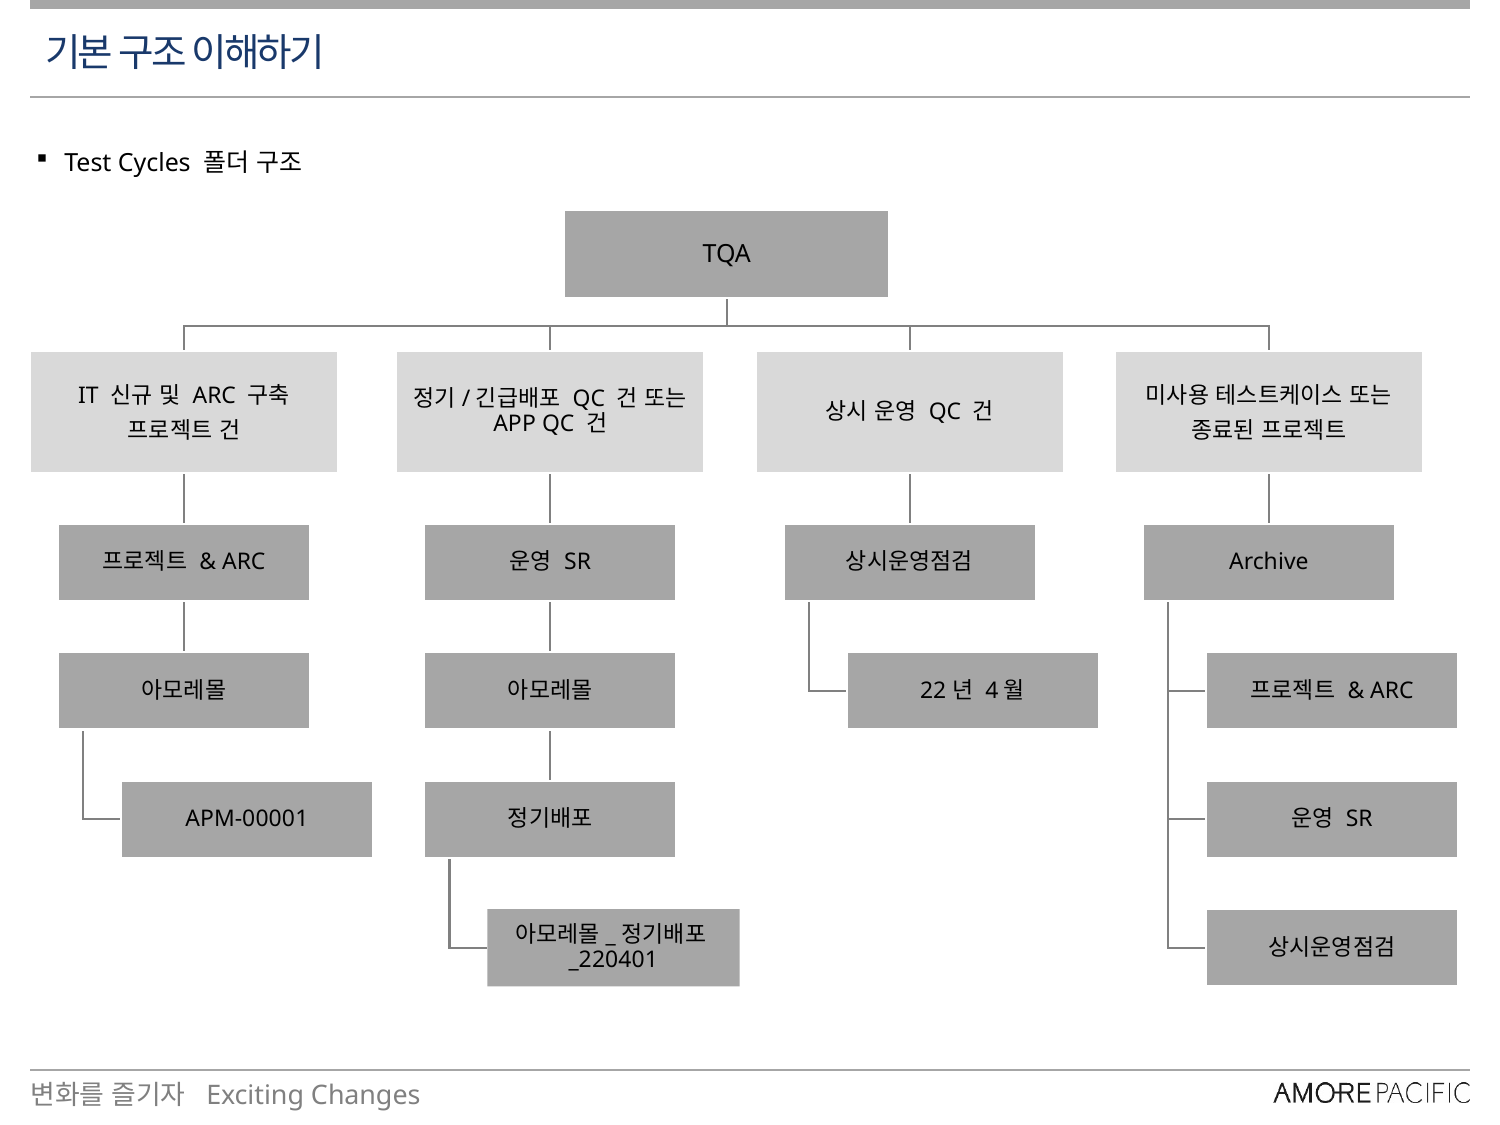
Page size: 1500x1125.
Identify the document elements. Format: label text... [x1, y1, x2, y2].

picture [1273, 1082, 1470, 1103]
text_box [29, 165, 1459, 1034]
title 기본 구조 이해하기 [30, 19, 1088, 89]
text_box Test Cycles 폴더 구조 [21, 138, 325, 184]
